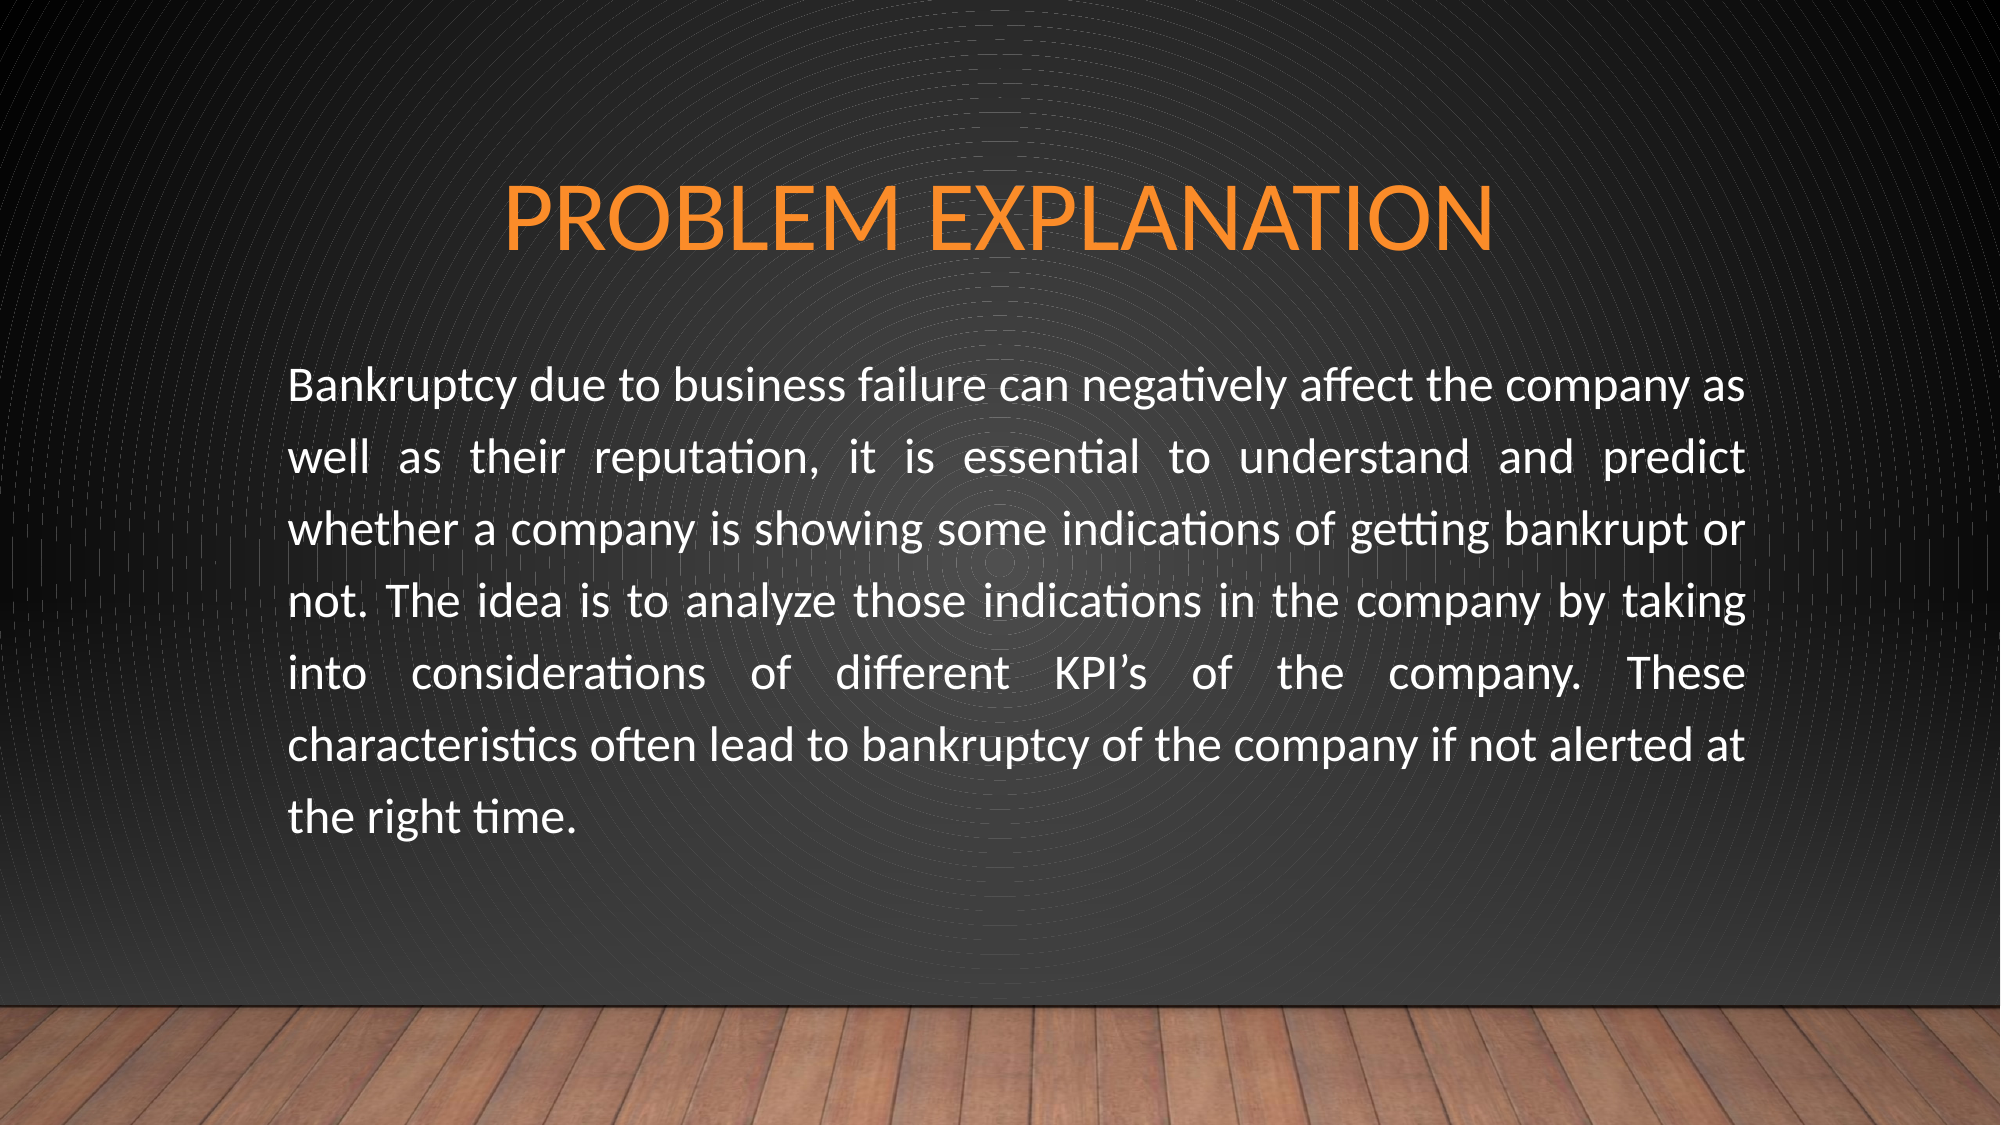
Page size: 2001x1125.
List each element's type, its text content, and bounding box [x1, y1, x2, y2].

title Problem explanation [238, 131, 1763, 305]
list Bankruptcy due to business failure can negatively affect the company as well as their reputation, it is essential to understand and predict whether a company is showing some indications of getting bankrupt or not. The idea is to analyze those indications in the company by taking into considerations of different KPI’s of the company. These characteristics often lead to bankruptcy of the company if not alerted at the right time. [272, 332, 1763, 899]
picture [0, 1005, 2000, 1125]
